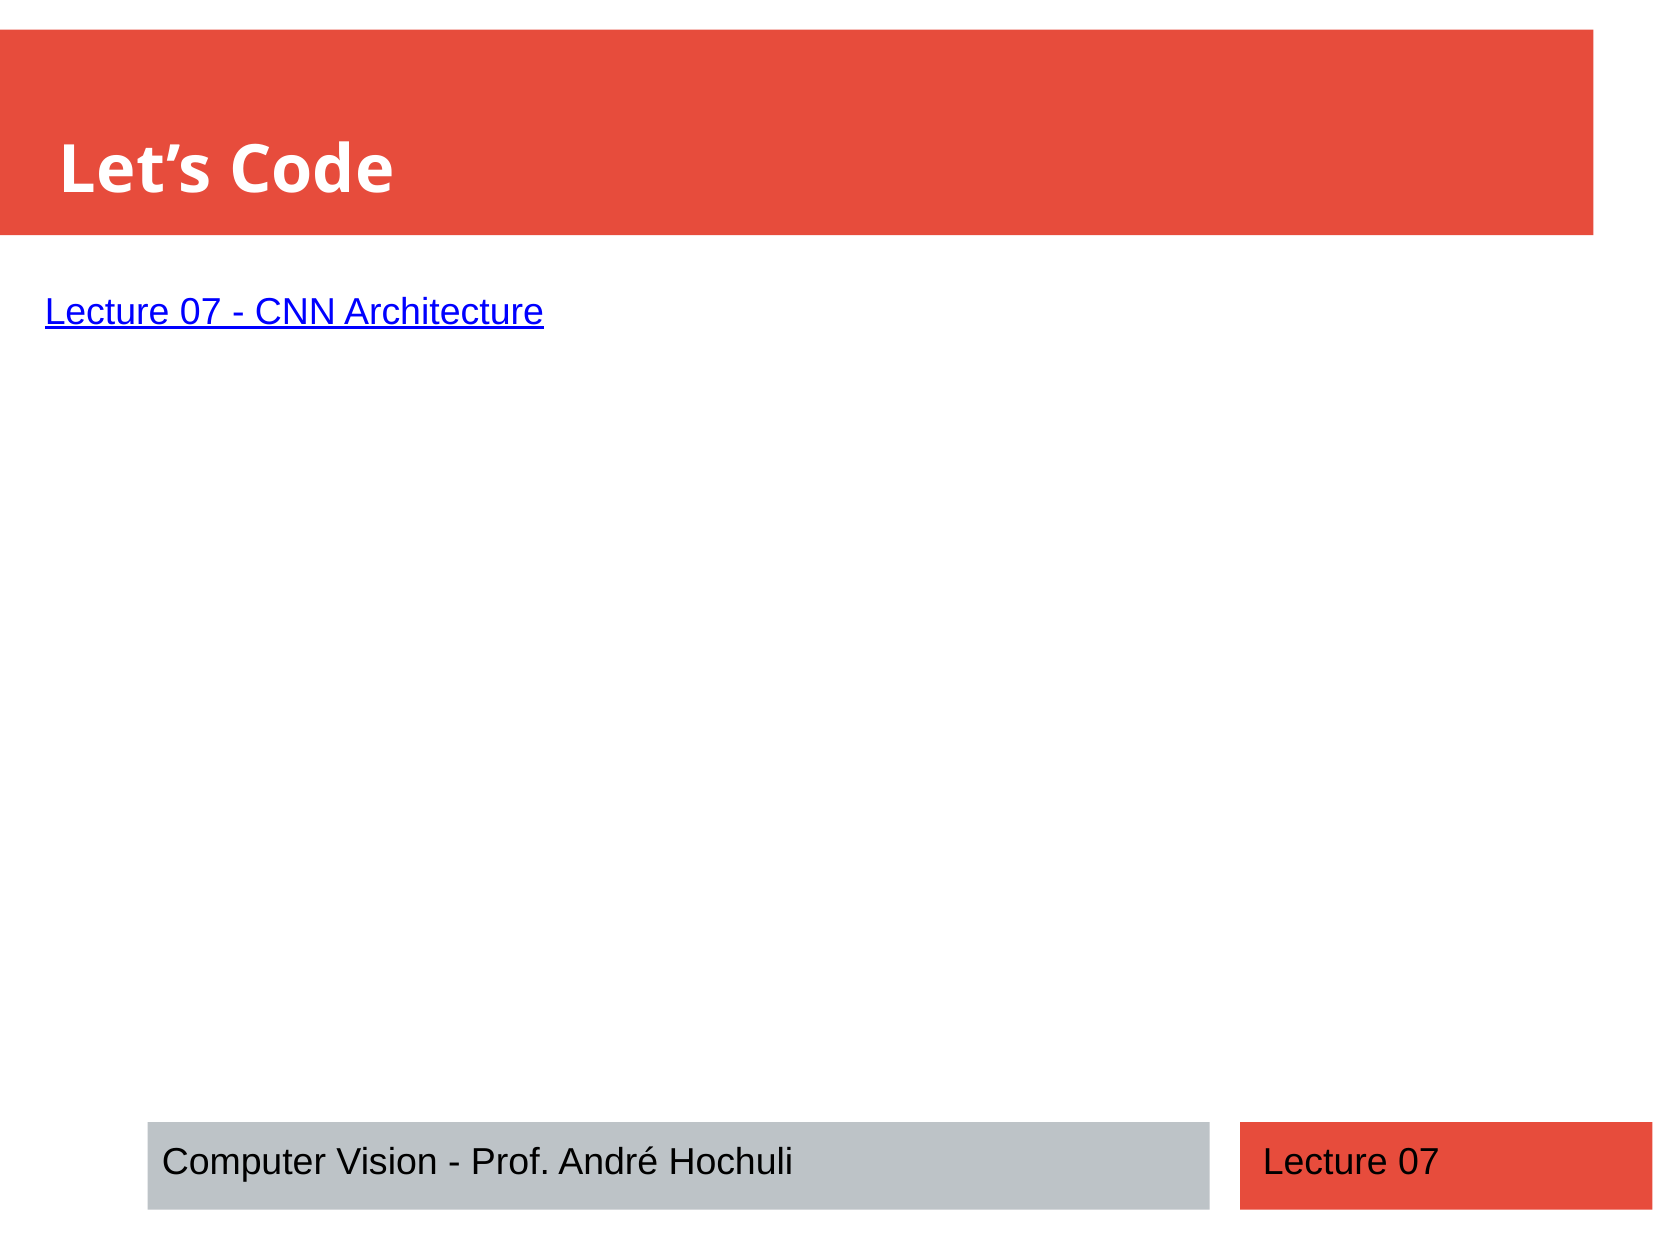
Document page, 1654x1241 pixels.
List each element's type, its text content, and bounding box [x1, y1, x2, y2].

text_box Lecture 07 - CNN Architecture [29, 279, 1504, 340]
text_box Lecture 07 [1248, 1129, 1622, 1189]
text_box Computer Vision - Prof. André Hochuli [147, 1129, 1204, 1189]
text_box Let’s Code [59, 59, 1594, 206]
